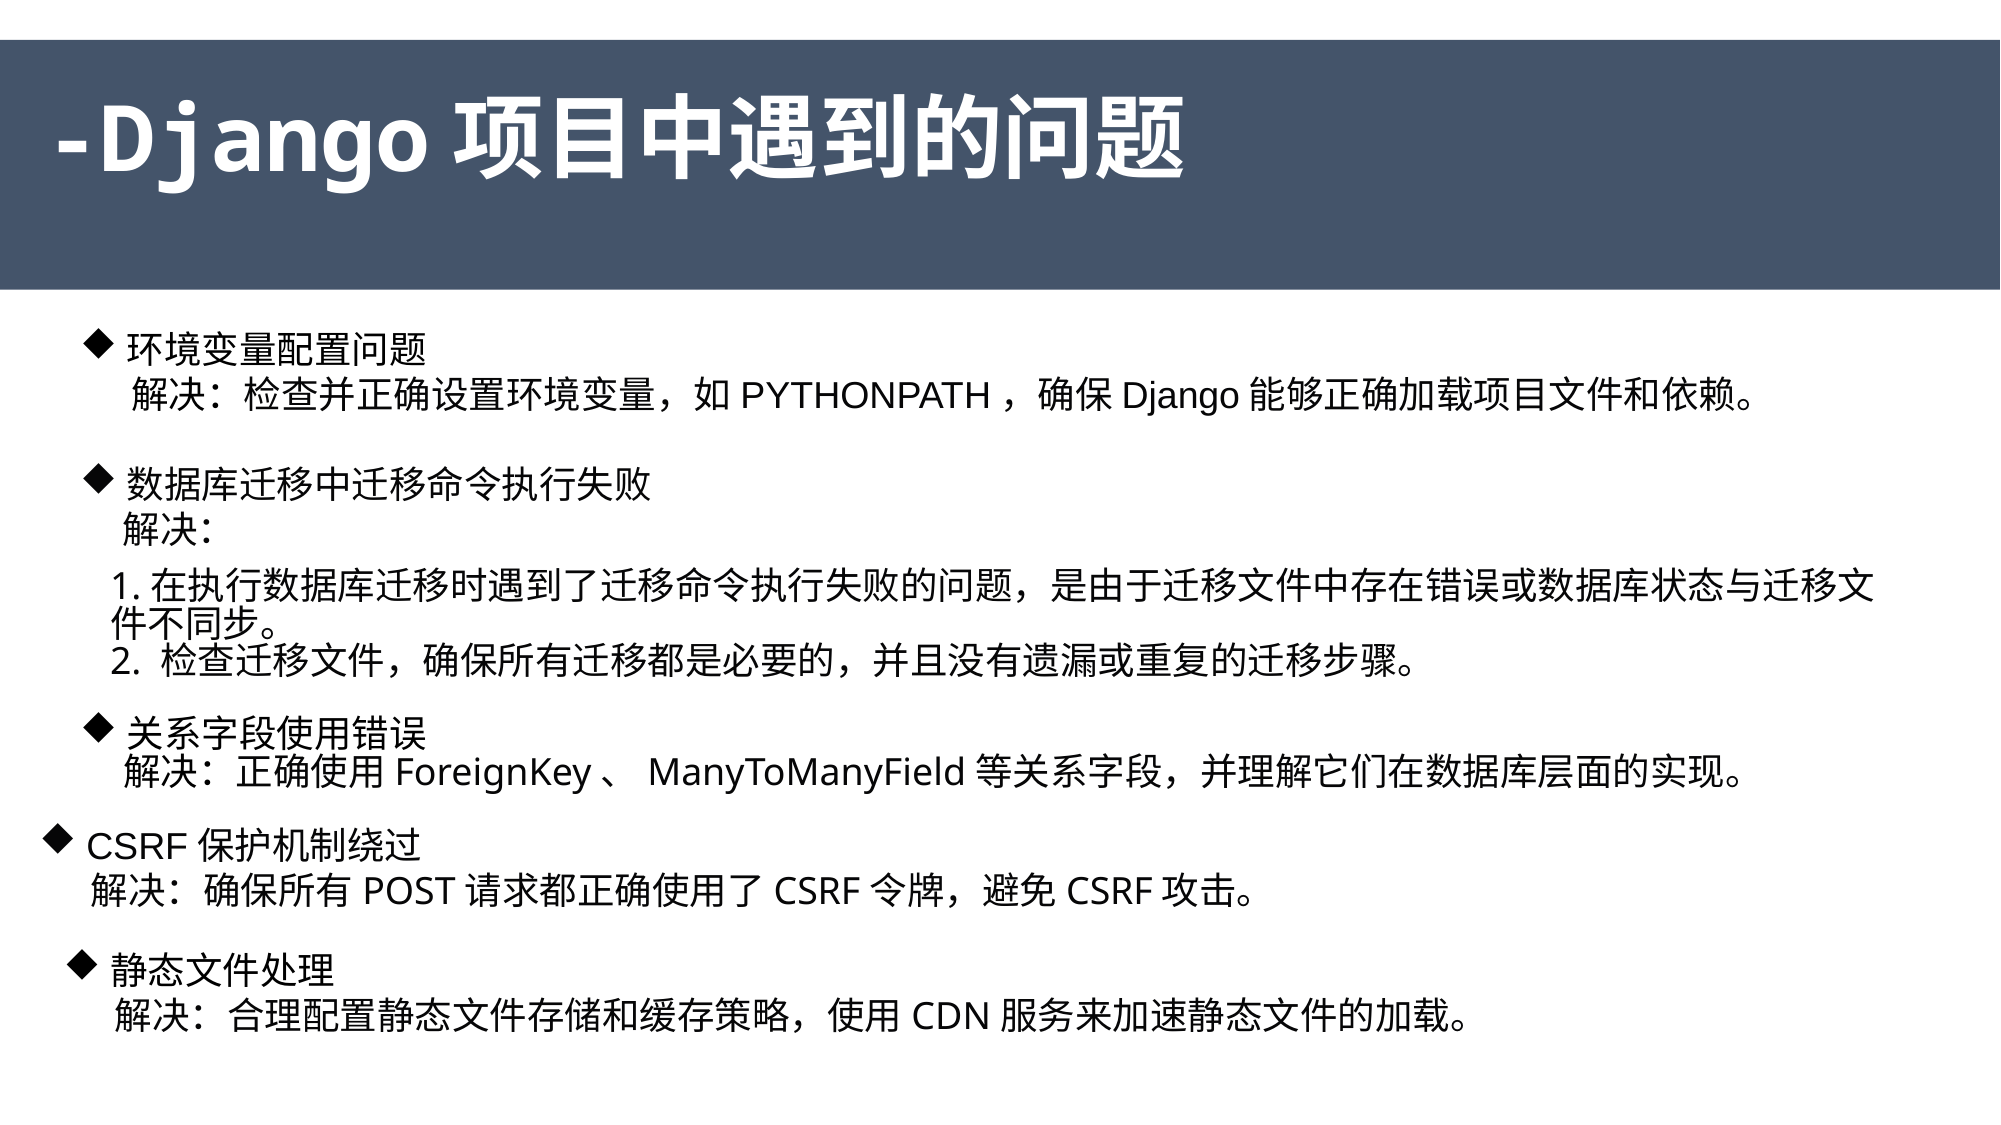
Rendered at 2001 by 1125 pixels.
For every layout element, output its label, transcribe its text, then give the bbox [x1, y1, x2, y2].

text_box 1.在执行数据库迁移时遇到了迁移命令执行失败的问题，是由于迁移文件中存在错误或数据库状态与迁移文件不同步。 2. 检查迁移文件，确保所有迁移都是必要的，并且没有遗漏或重复的迁移步骤。 [95, 562, 1912, 702]
text_box CSRF保护机制绕过 解决：确保所有POST请求都正确使用了CSRF令牌，避免CSRF攻击。 [24, 814, 1290, 964]
text_box 静态文件处理 解决：合理配置静态文件存储和缓存策略，使用CDN服务来加速静态文件的加载。 [48, 939, 1503, 1045]
text_box [140, 39, 1866, 258]
text_box 关系字段使用错误 解决：正确使用ForeignKey、ManyToManyField等关系字段，并理解它们在数据库层面的实现。 [65, 702, 1970, 845]
text_box [0, 39, 2000, 291]
text_box 环境变量配置问题 解决：检查并正确设置环境变量，如PYTHONPATH，确保Django能够正确加载项目文件和依赖。 数据库迁移中迁移命令执行失败 解决： [65, 319, 1946, 694]
title -Django项目中遇到的问题 [30, 56, 1756, 274]
